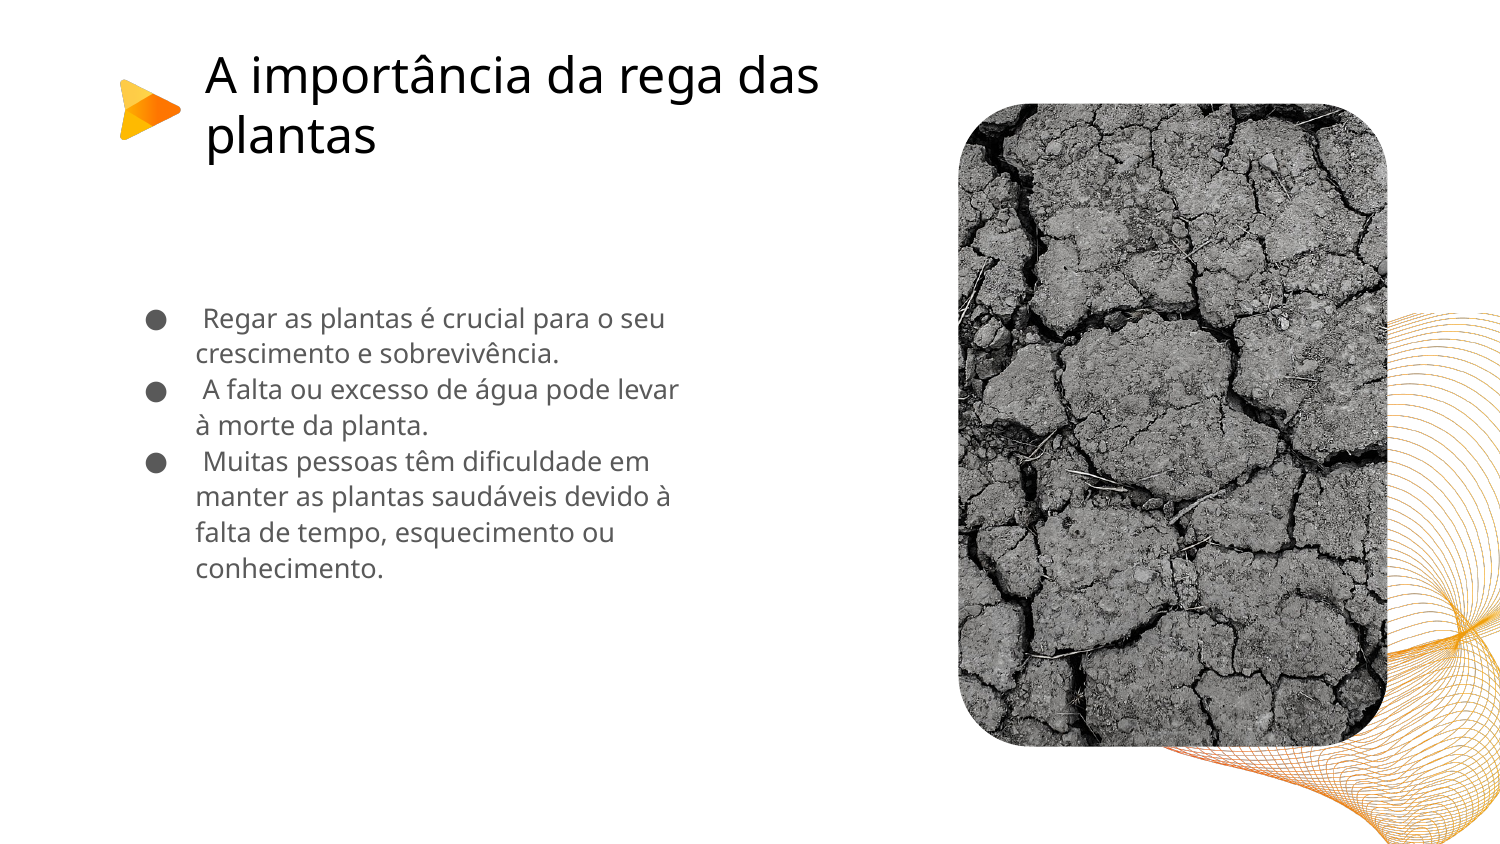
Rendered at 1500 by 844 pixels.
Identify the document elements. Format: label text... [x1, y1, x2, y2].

subtitle Regar as plantas é crucial para o seu crescimento e sobrevivência. A falta ou excesso de água pode levar à morte da planta. Muitas pessoas têm dificuldade em manter as plantas saudáveis devido à falta de tempo, esquecimento ou conhecimento. [105, 282, 697, 606]
picture [958, 103, 1500, 844]
picture [119, 78, 181, 140]
title A importância da rega das plantas [190, 44, 959, 164]
